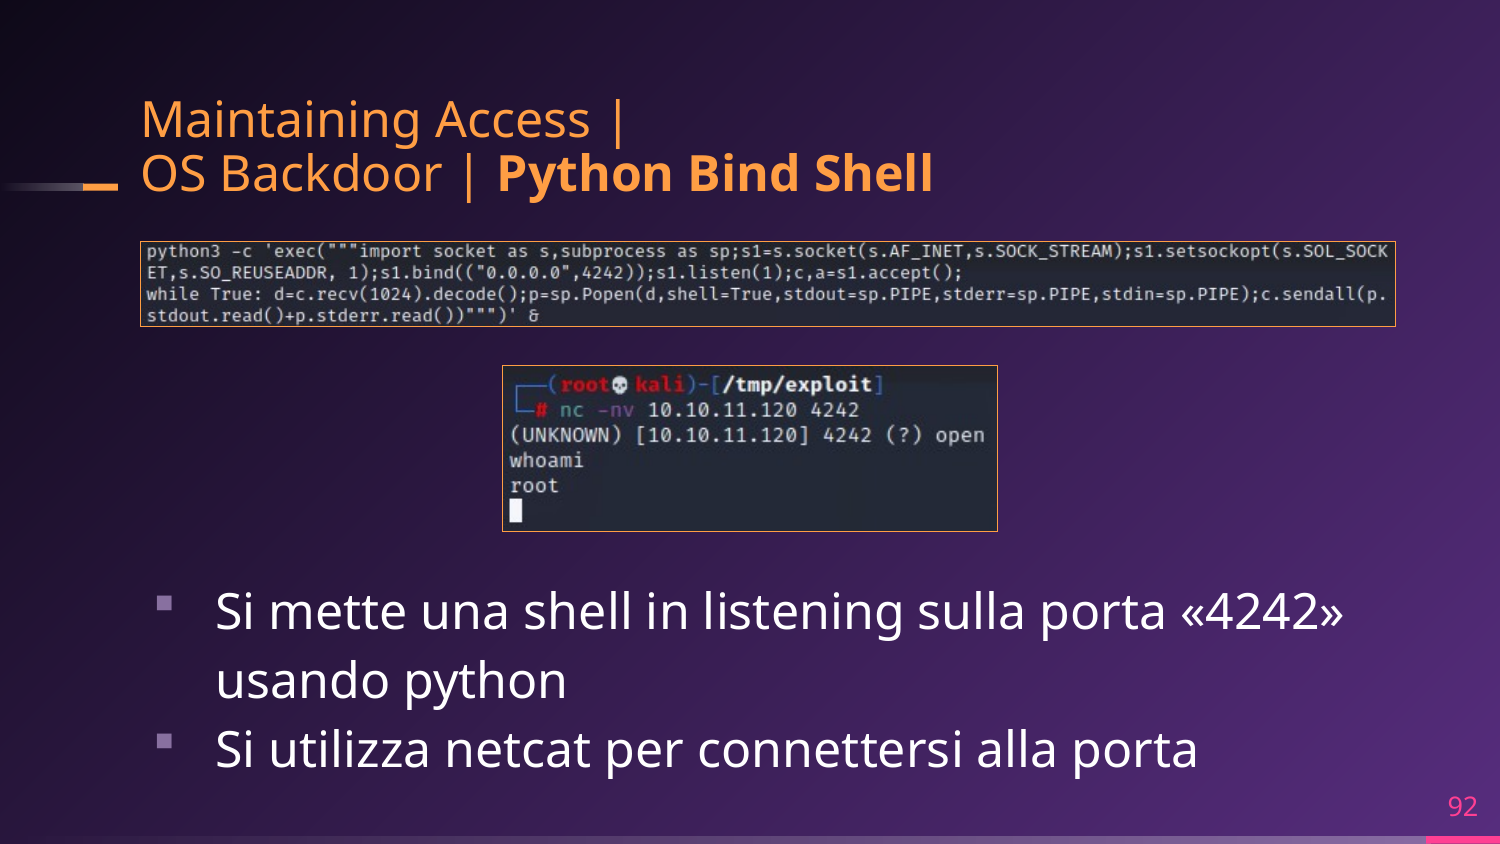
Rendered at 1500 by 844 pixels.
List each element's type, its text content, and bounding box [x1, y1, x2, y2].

slide_number 92 [1426, 779, 1500, 837]
title Maintaining Access | OS Backdoor | Python Bind Shell [140, 137, 1427, 203]
picture [502, 365, 998, 532]
picture [139, 241, 1397, 327]
list Si mette una shell in listening sulla porta «4242» usando python Si utilizza netcat per connettersi alla porta [140, 570, 1427, 780]
